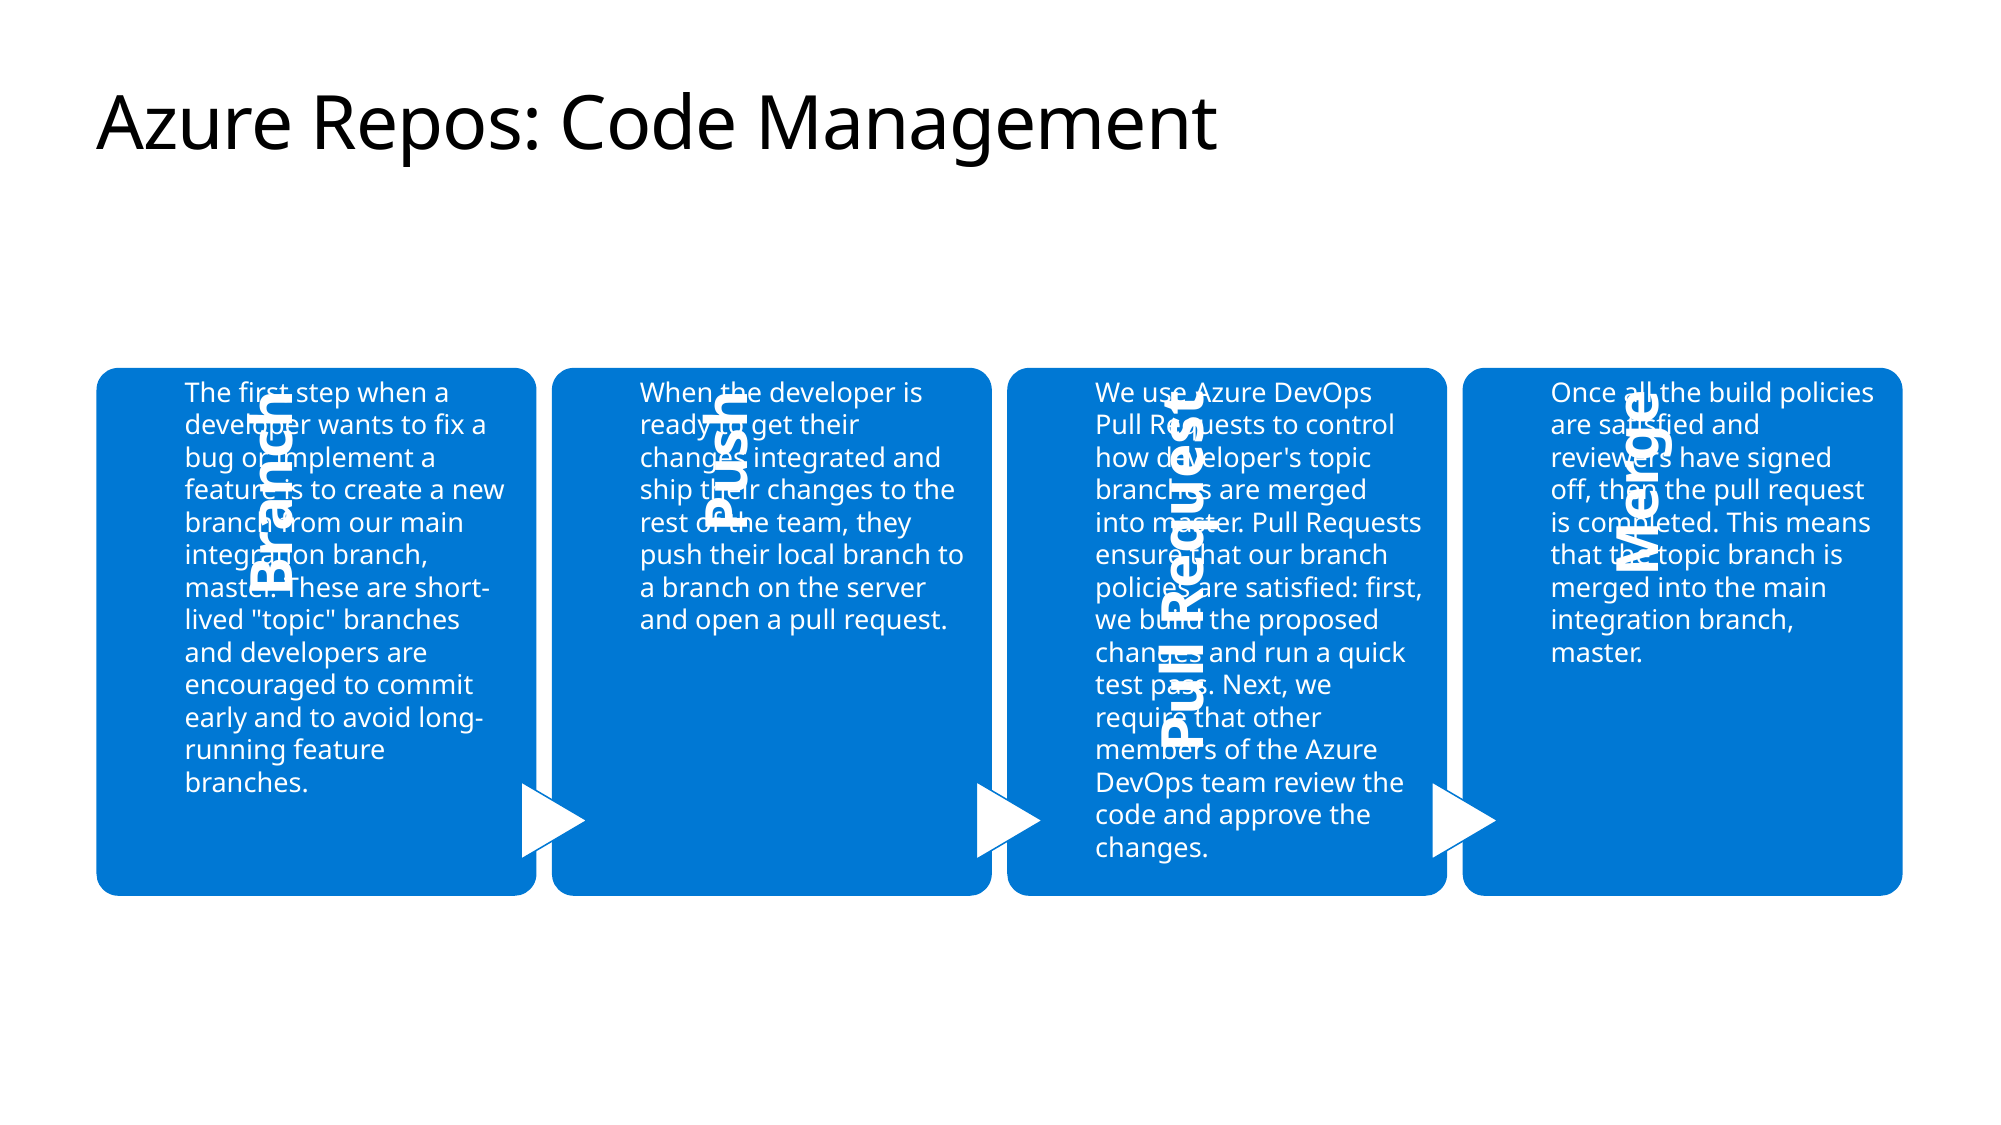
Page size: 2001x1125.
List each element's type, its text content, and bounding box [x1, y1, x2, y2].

title Azure Repos: Code Management [96, 75, 1904, 166]
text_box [95, 235, 1904, 1029]
